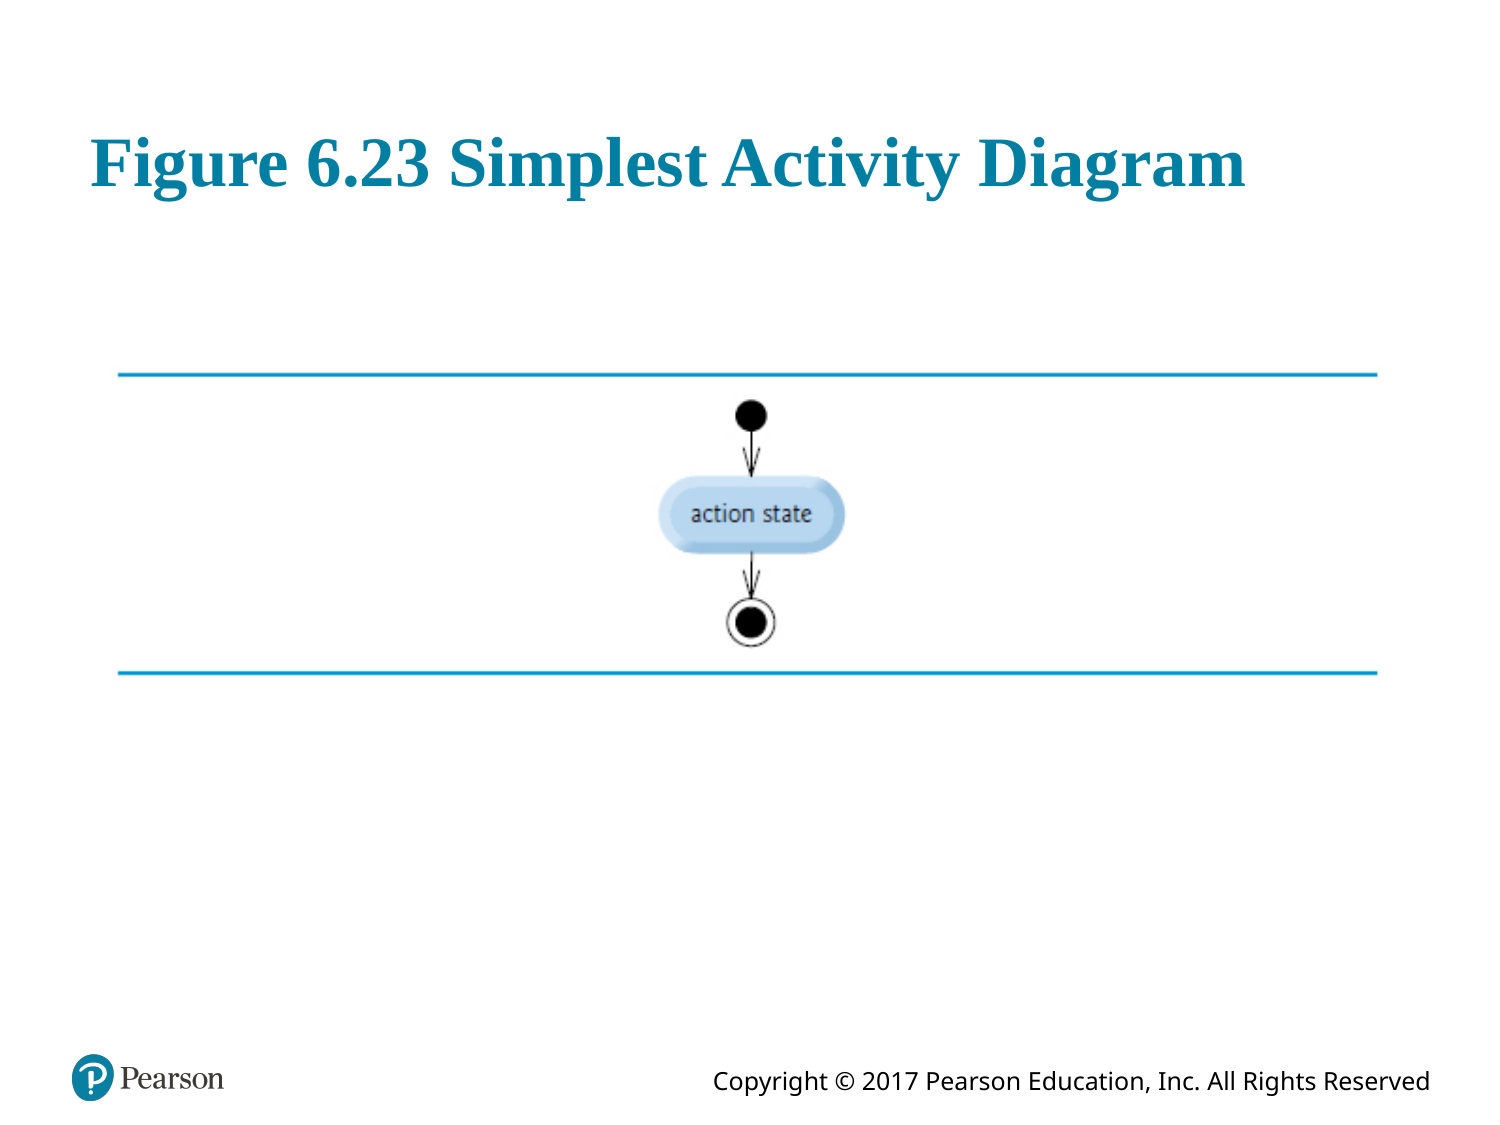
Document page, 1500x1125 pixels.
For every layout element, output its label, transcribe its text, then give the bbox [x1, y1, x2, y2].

picture [109, 364, 1391, 683]
picture [72, 1054, 88, 1070]
title Figure 6.23 Simplest Activity Diagram [75, 35, 1425, 216]
picture [80, 1063, 106, 1088]
picture [98, 1054, 224, 1101]
picture [72, 1087, 83, 1101]
